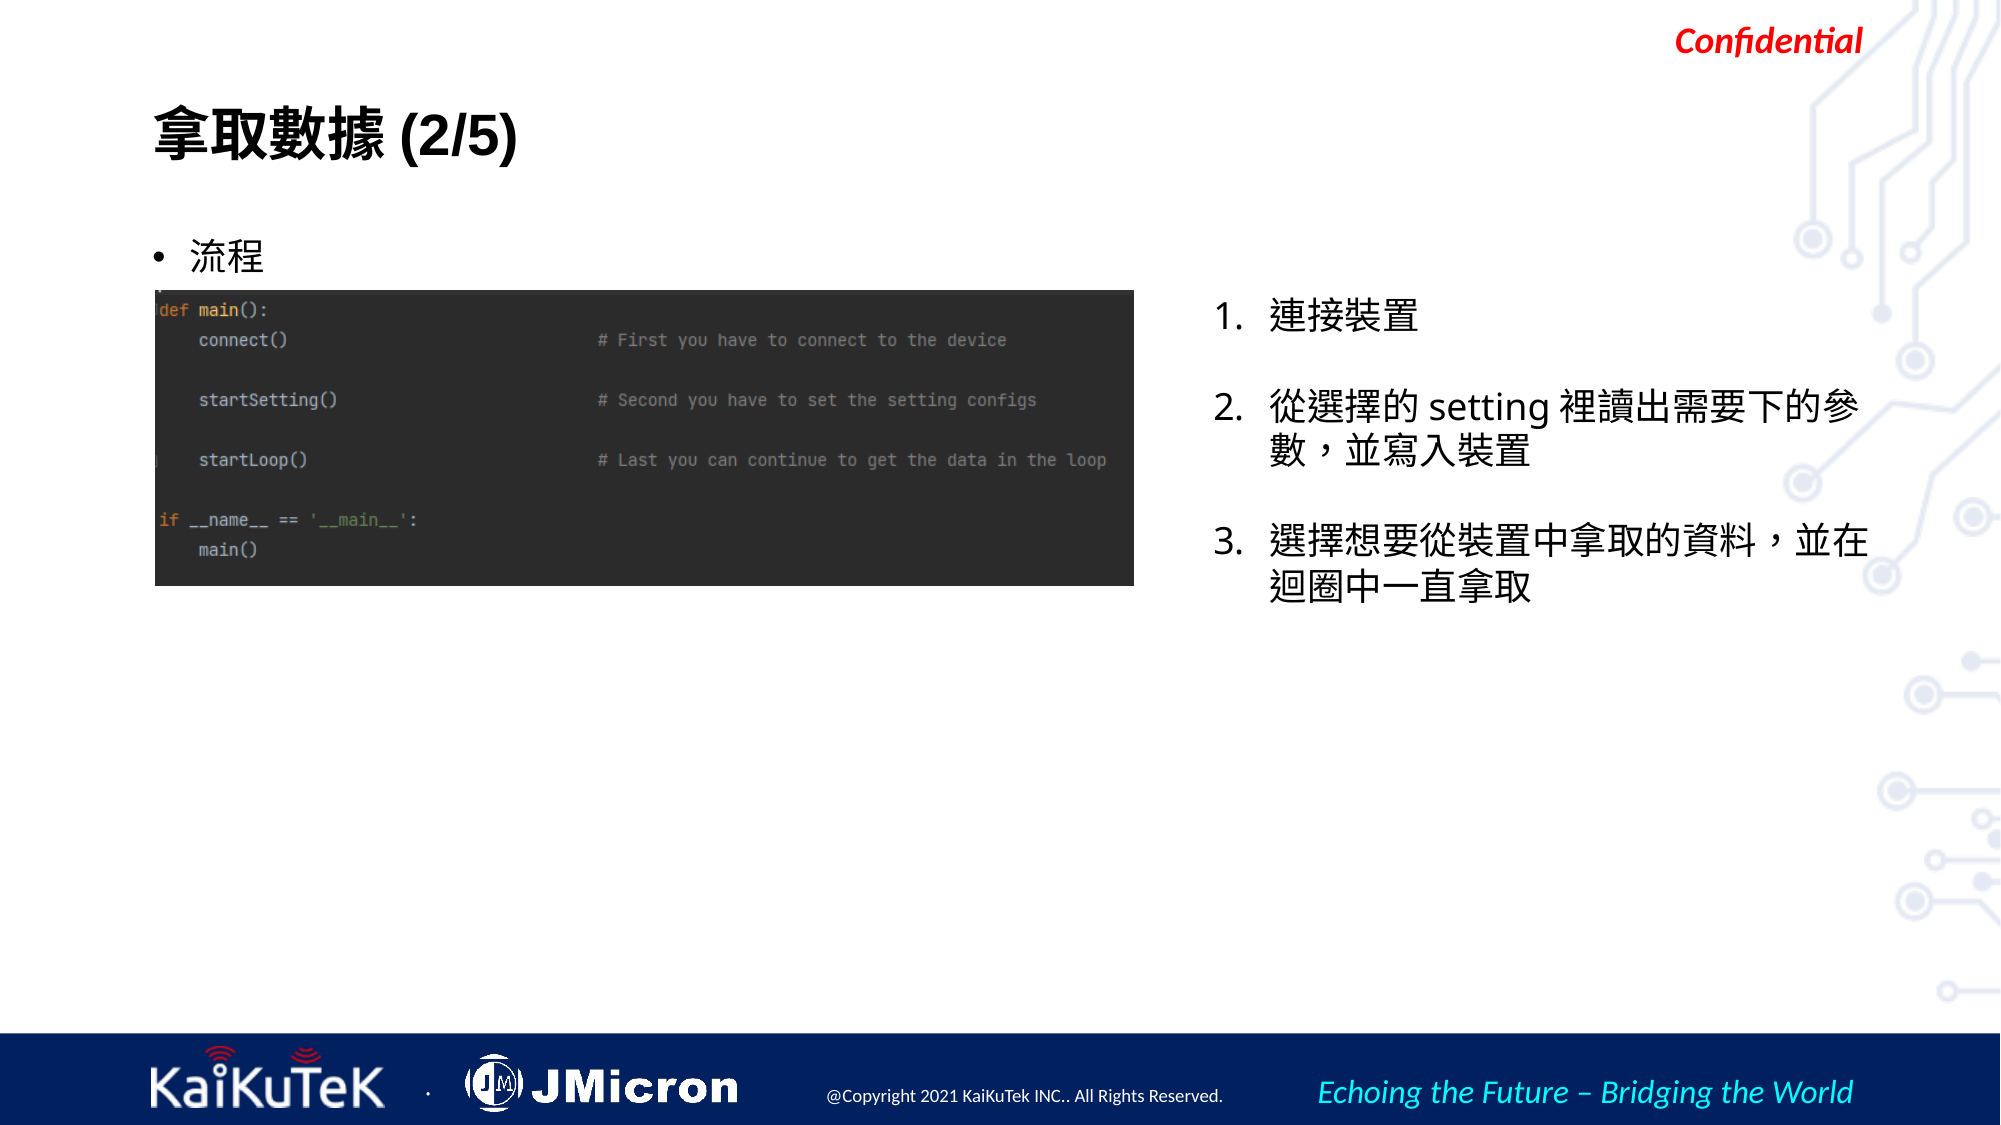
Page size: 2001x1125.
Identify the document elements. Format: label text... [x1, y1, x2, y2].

picture [465, 1054, 737, 1112]
title 拿取數據(2/5) [137, 59, 1863, 215]
picture [155, 290, 1134, 587]
picture [151, 1046, 385, 1108]
text_box 連接裝置 從選擇的setting裡讀出需要下的參數，並寫入裝置 選擇想要從裝置中拿取的資料，並在迴圈中一直拿取 [1198, 285, 1910, 660]
list 流程 [137, 230, 1863, 1014]
